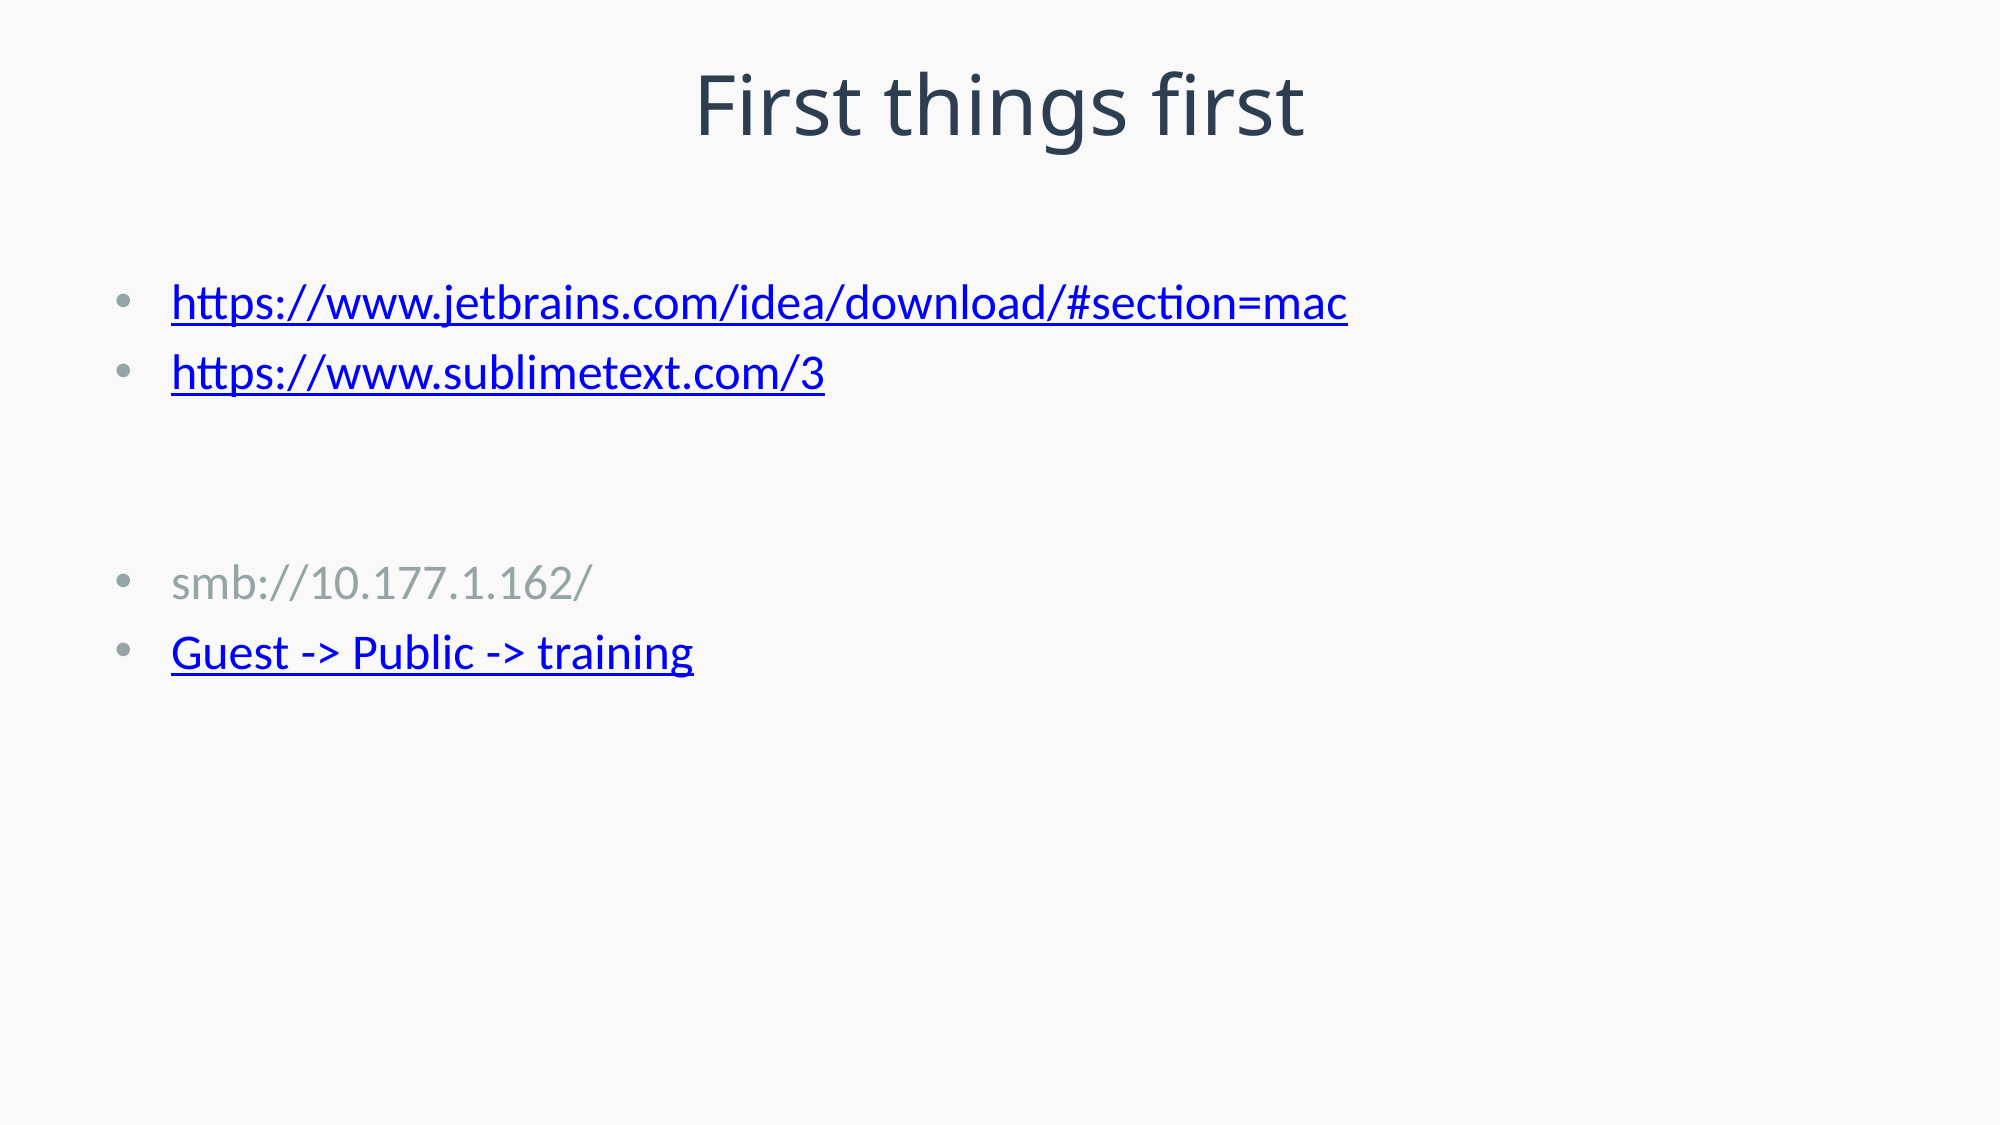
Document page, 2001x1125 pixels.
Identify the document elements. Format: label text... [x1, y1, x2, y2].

text_box https://www.jetbrains.com/idea/download/#section=mac https://www.sublimetext.com/3 smb://10.177.1.162/ Guest -> Public -> training [99, 262, 1900, 1005]
text_box First things first [99, 45, 1900, 233]
